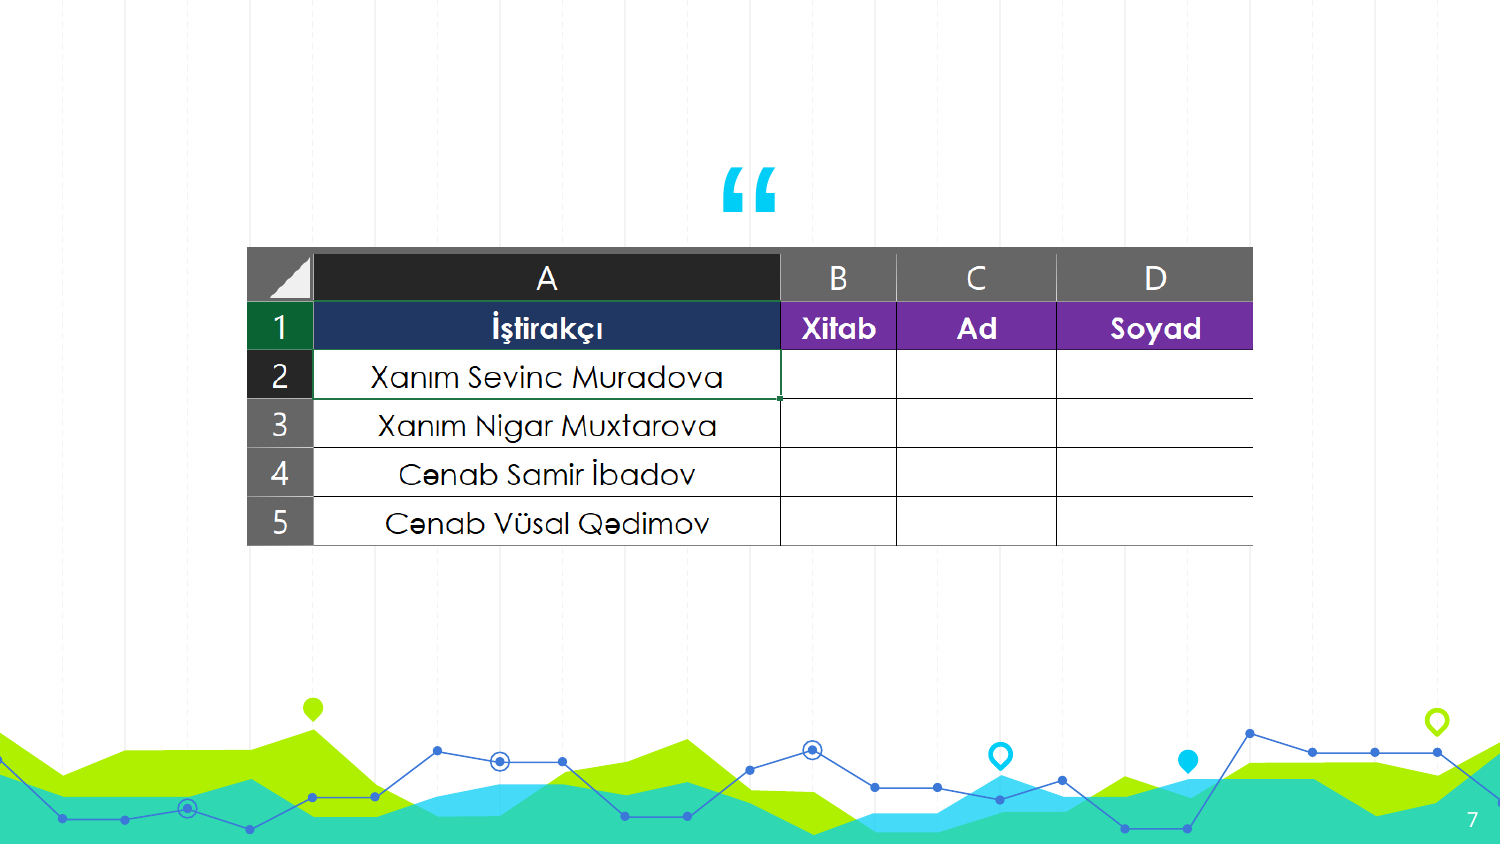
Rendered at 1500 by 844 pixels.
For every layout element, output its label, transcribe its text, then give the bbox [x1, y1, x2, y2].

picture [247, 247, 1253, 546]
slide_number 7 [1403, 791, 1494, 844]
